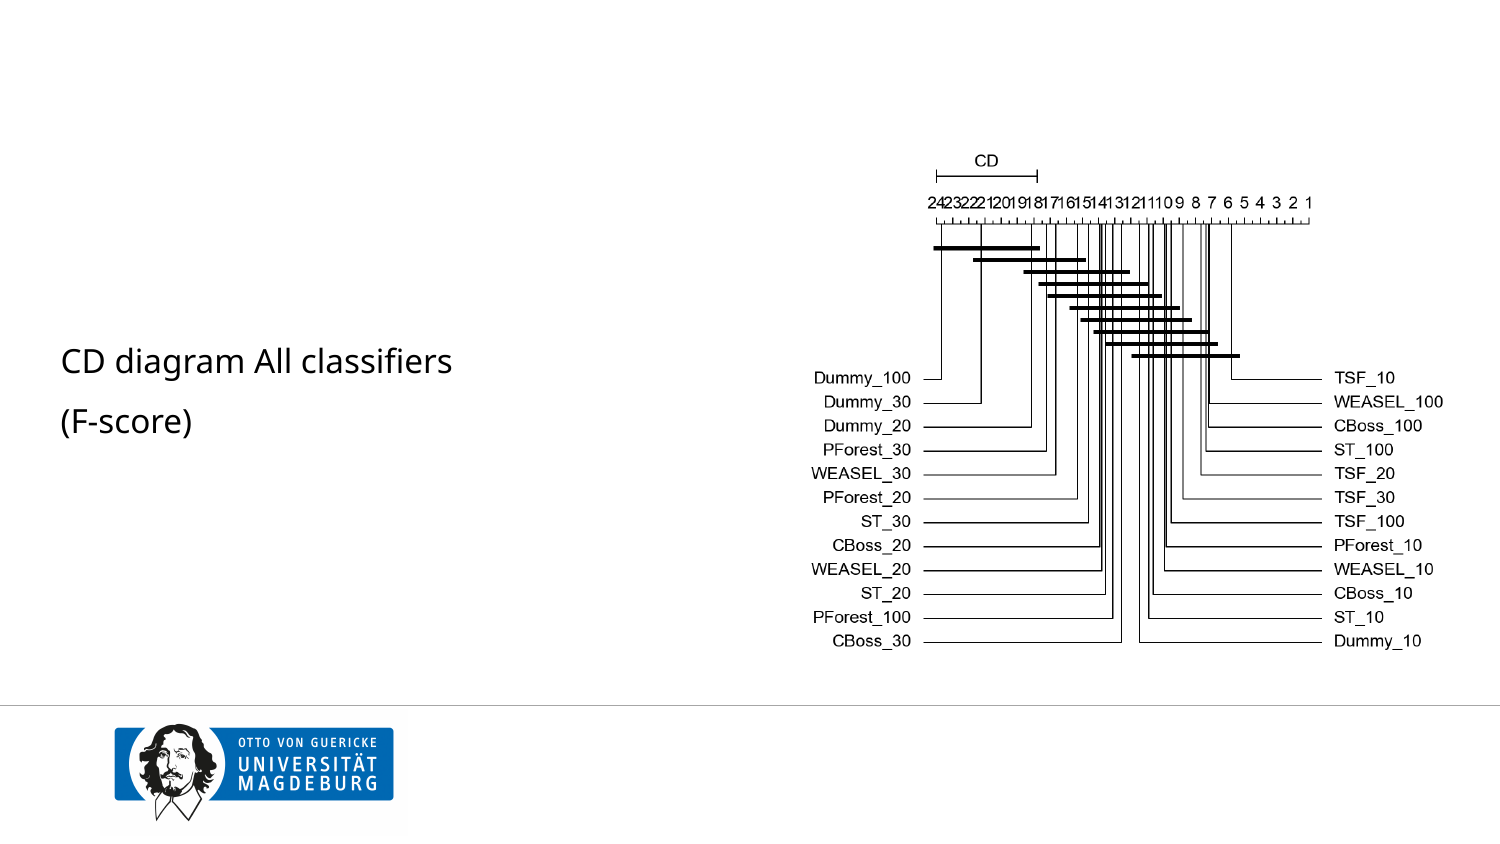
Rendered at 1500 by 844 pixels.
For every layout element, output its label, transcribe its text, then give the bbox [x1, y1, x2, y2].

picture [100, 709, 408, 836]
text_box CD diagram All classifiers (F-score) [24, 312, 685, 472]
picture [749, 146, 1496, 678]
